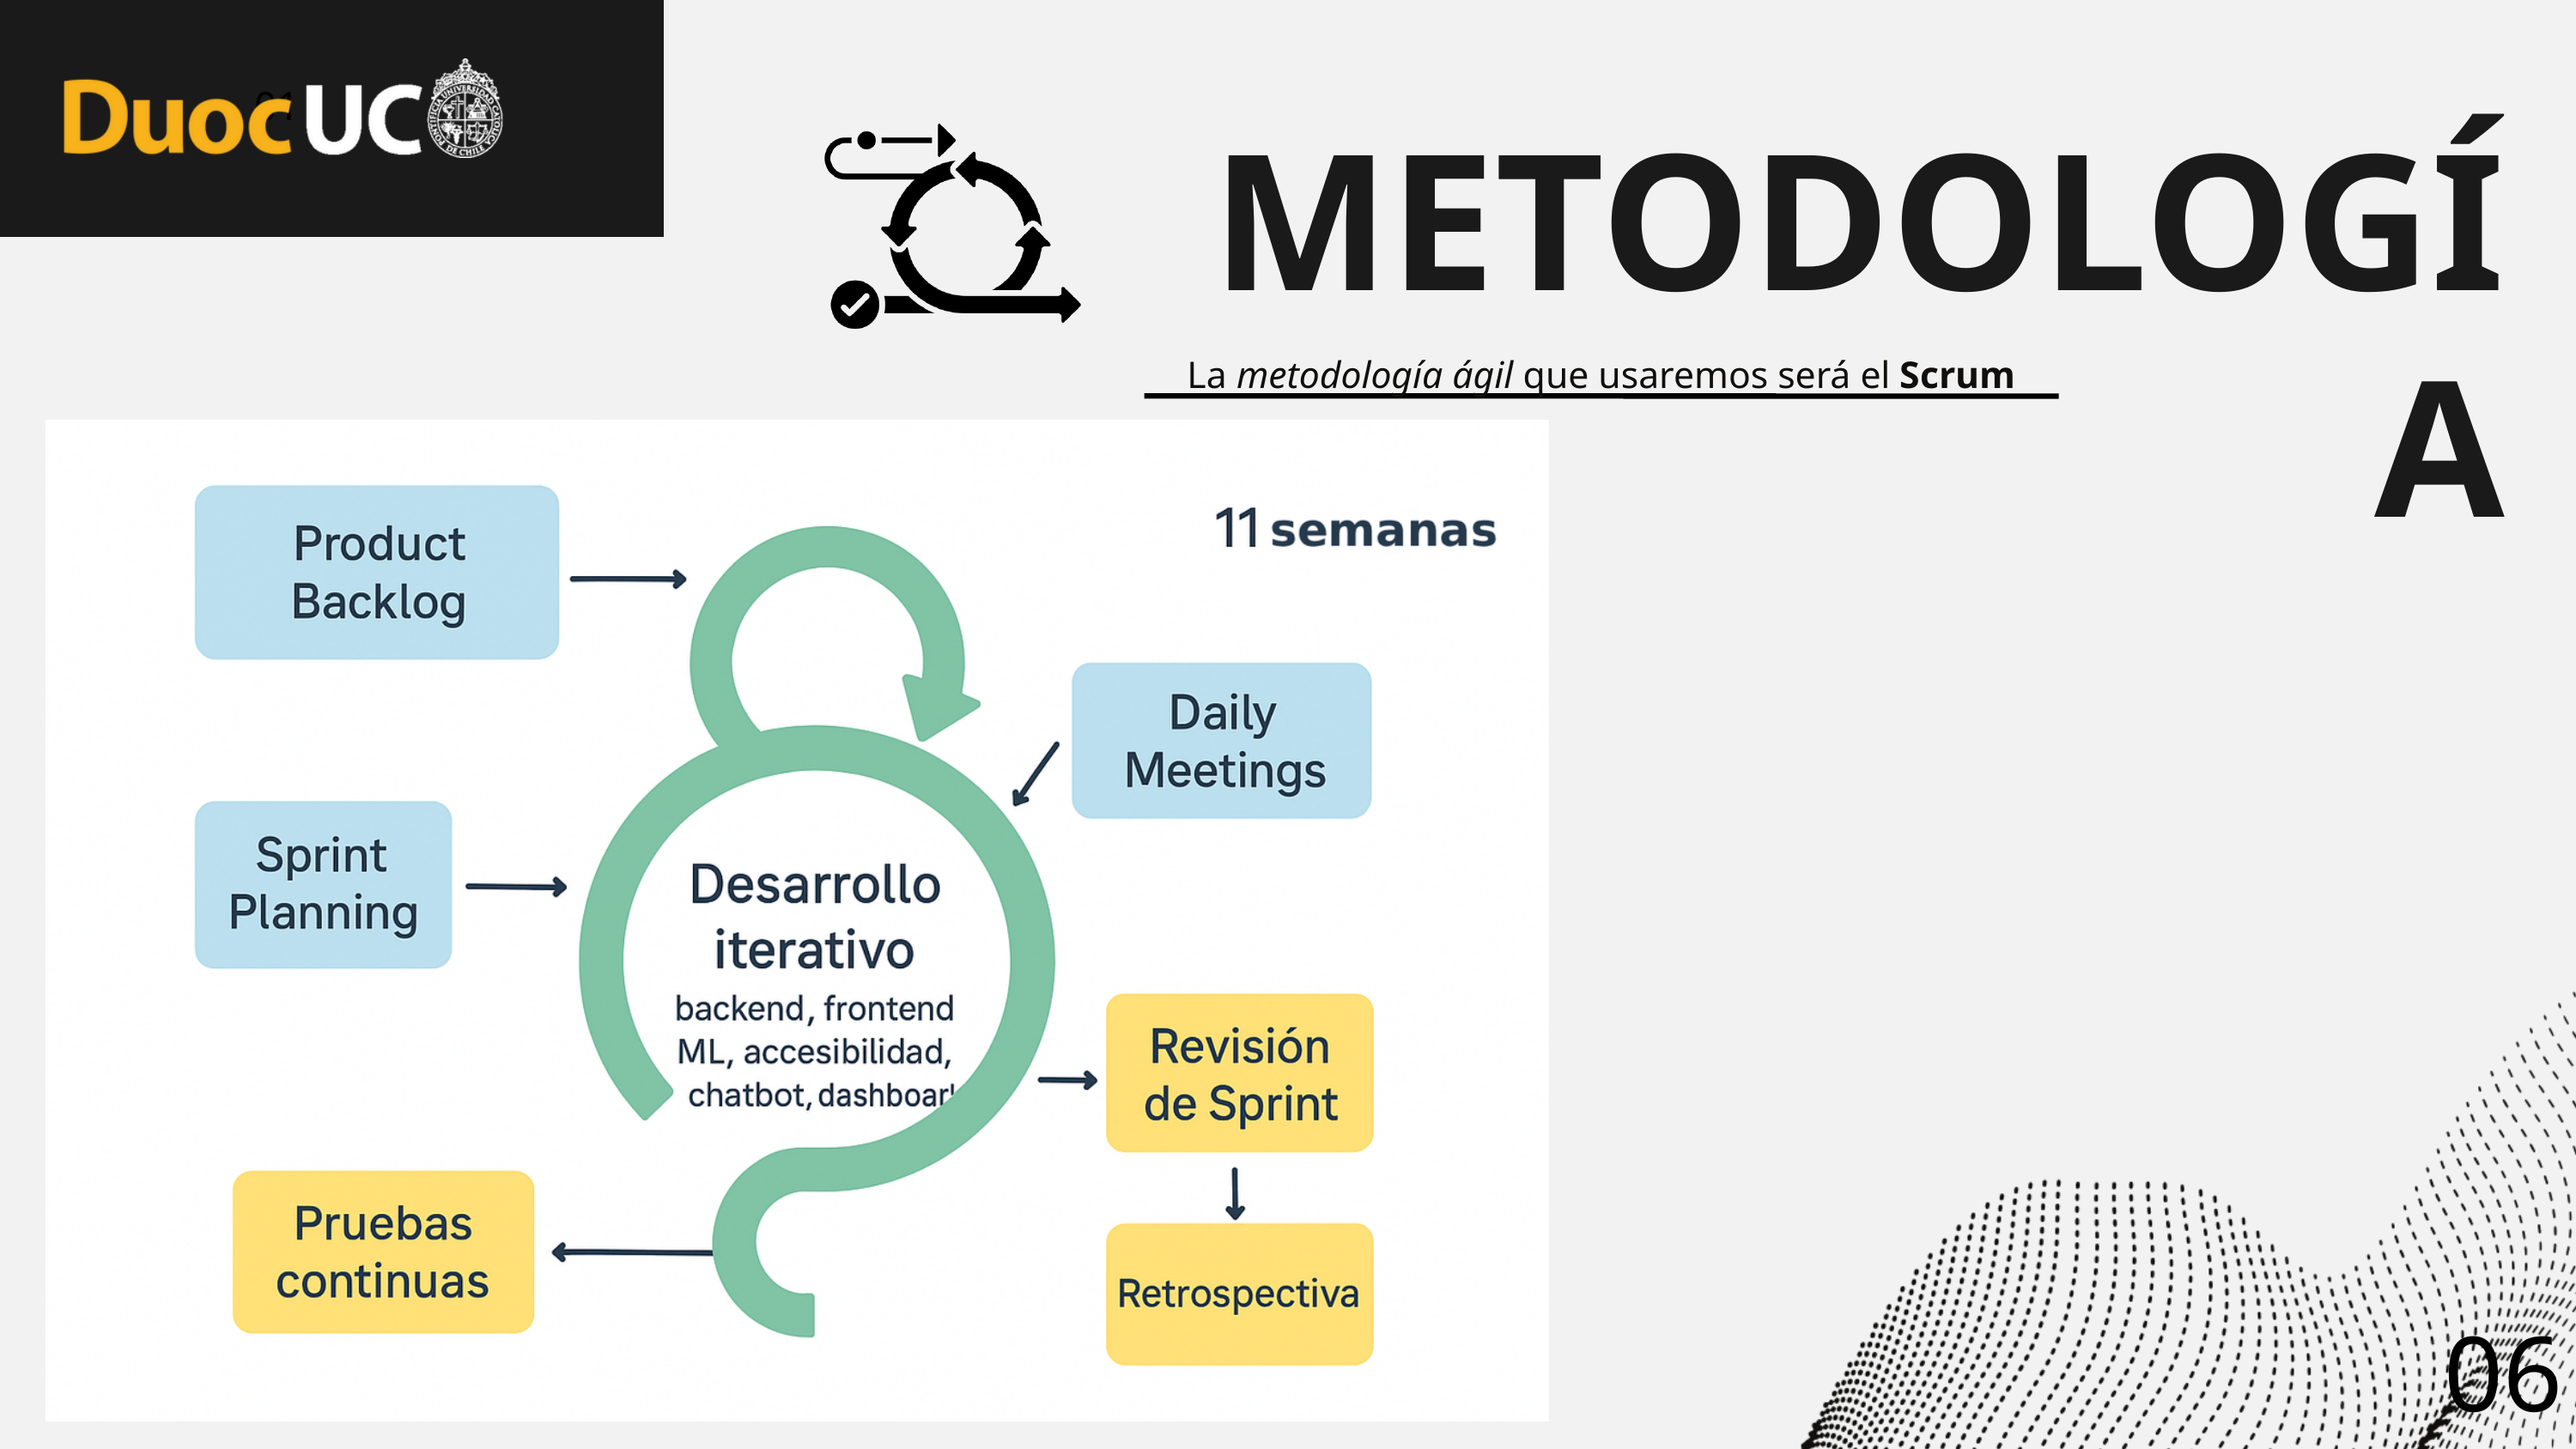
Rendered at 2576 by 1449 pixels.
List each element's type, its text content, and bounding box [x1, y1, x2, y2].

text_box METODOLOGÍA [1130, 101, 2506, 555]
text_box [1594, 874, 2576, 1449]
text_box [824, 124, 1081, 329]
text_box 06 [2431, 1307, 2576, 1433]
text_box [45, 420, 1549, 1422]
text_box La metodología ágil que usaremos será el Scrum [1130, 344, 2073, 396]
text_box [0, 0, 665, 238]
